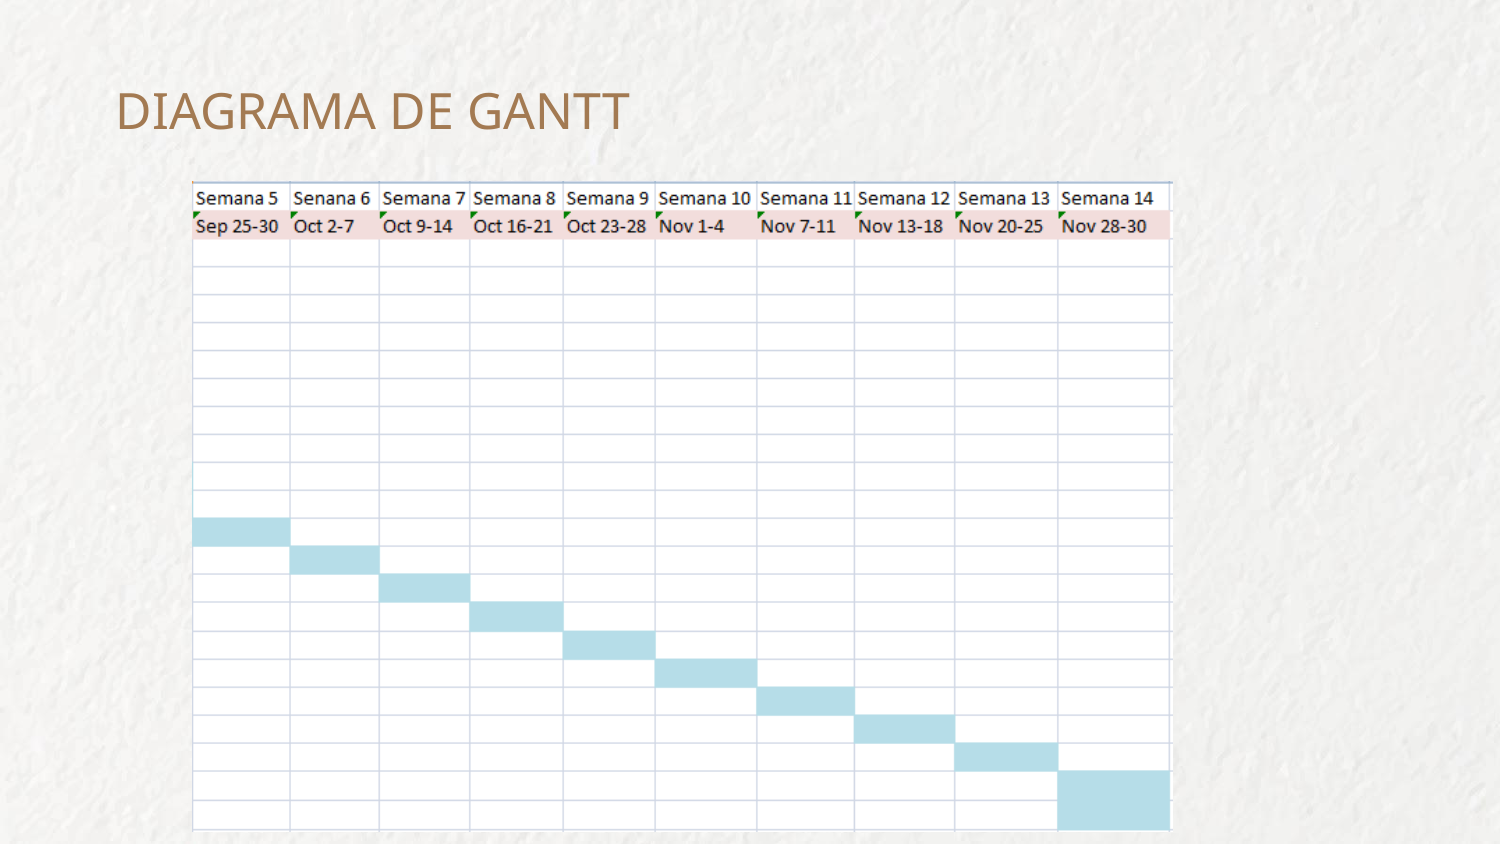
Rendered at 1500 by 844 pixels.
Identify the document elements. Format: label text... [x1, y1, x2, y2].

title DIAGRAMA DE GANTT [100, 54, 988, 155]
picture [0, 0, 1500, 844]
